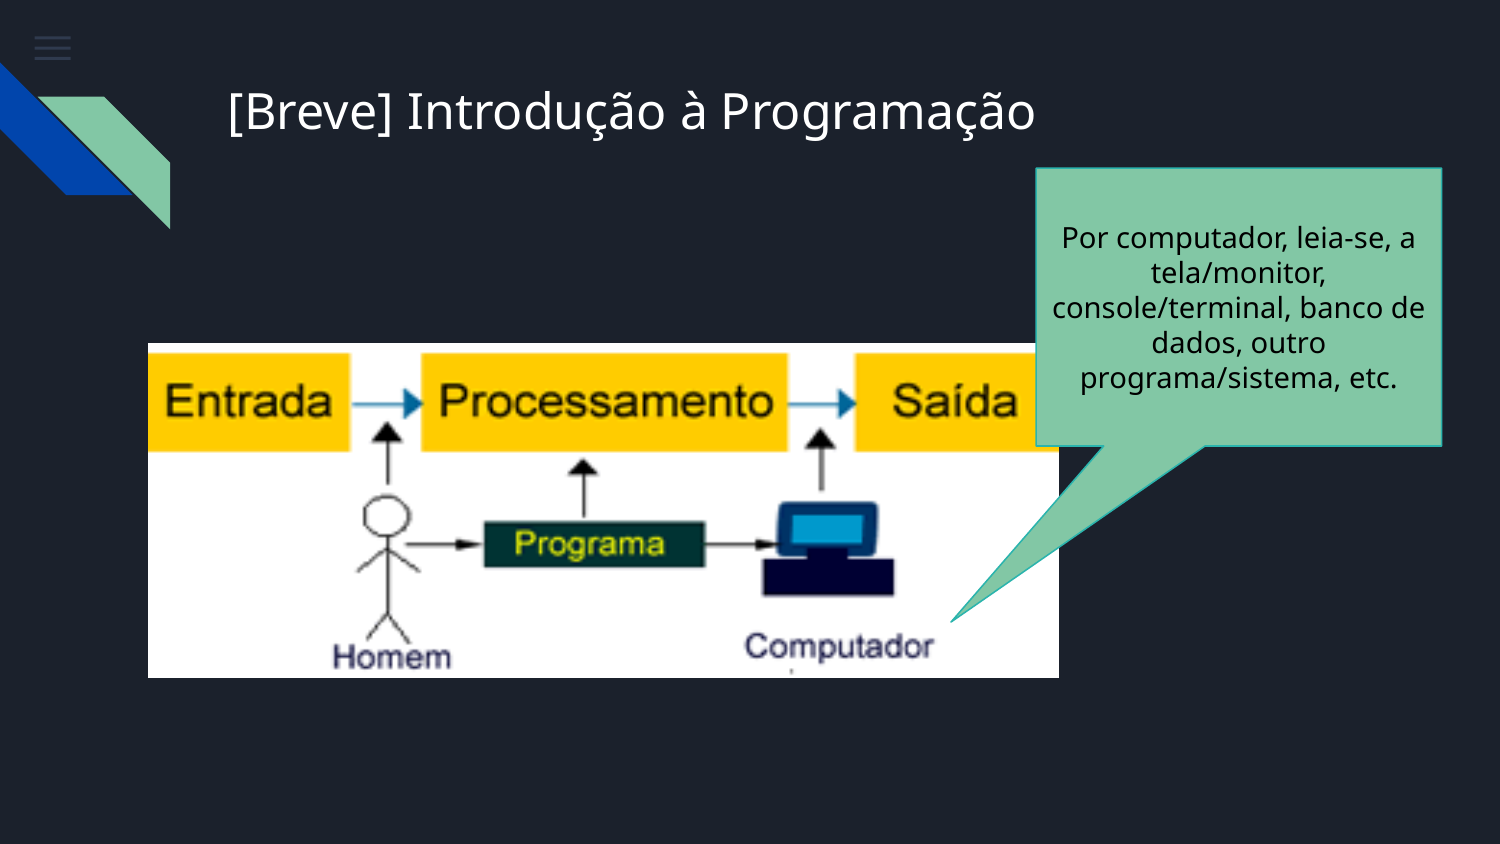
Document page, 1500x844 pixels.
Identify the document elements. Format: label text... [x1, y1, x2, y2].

title [Breve] Introdução à Programação [212, 64, 1368, 215]
picture [147, 343, 1059, 678]
text_box Por computador, leia-se, a tela/monitor, console/terminal, banco de dados, outro programa/sistema, etc. [1036, 168, 1442, 545]
